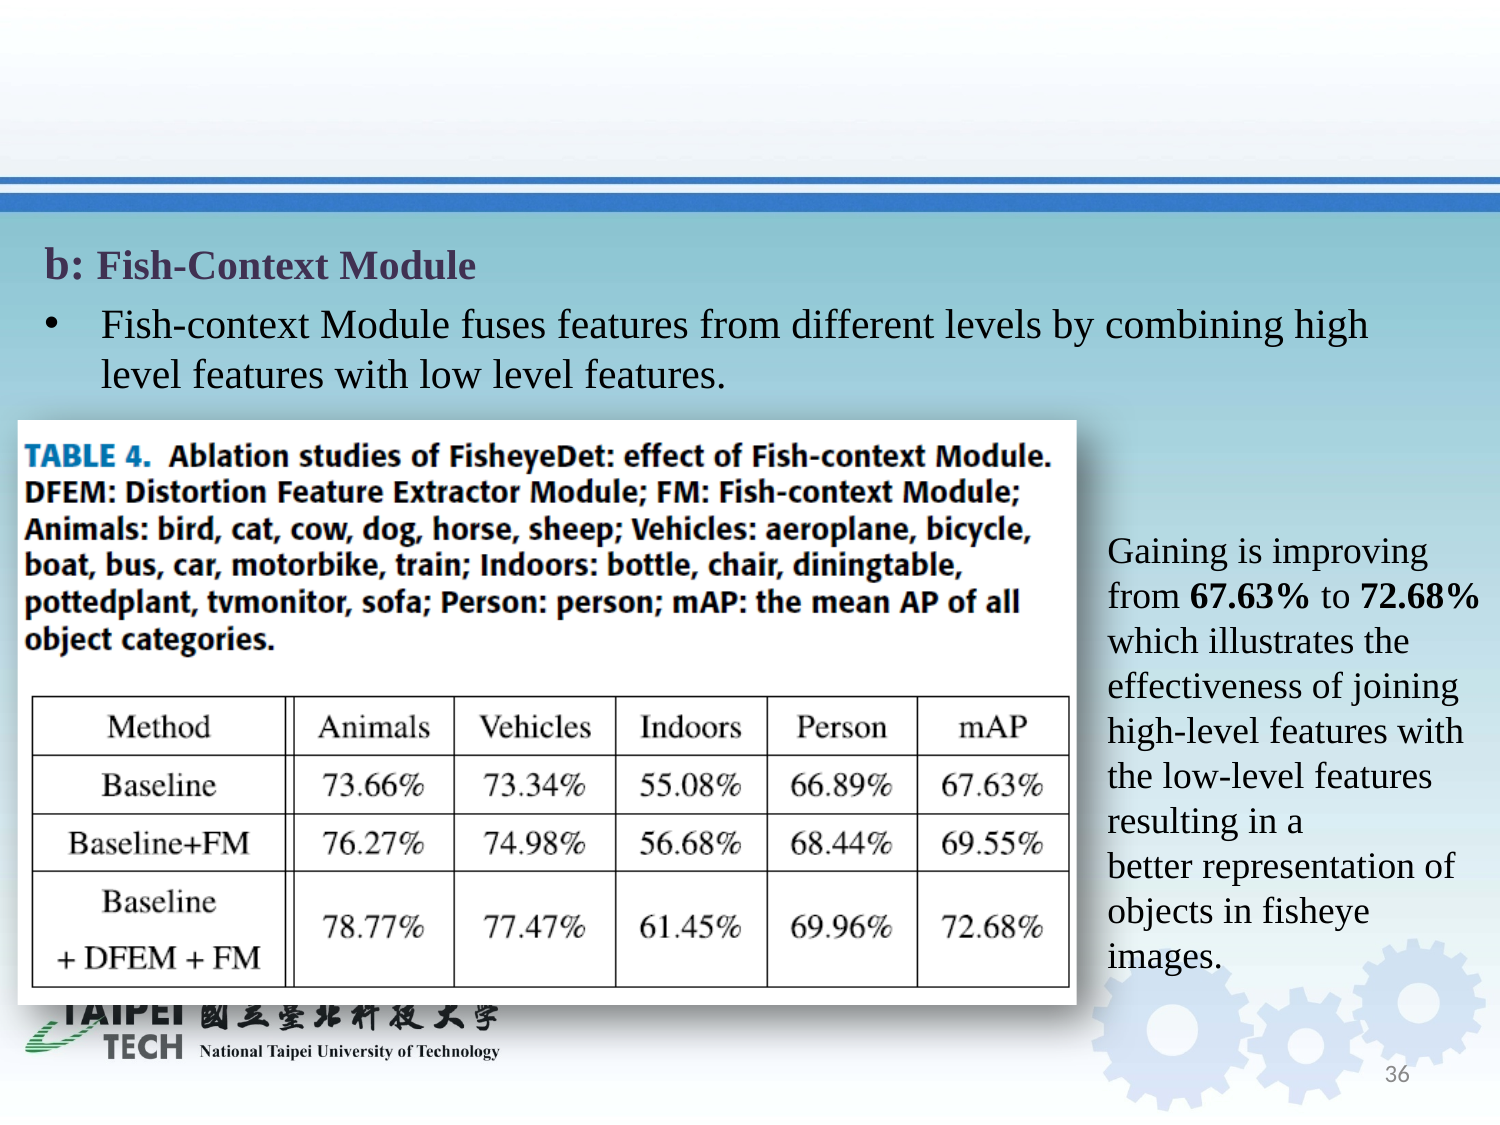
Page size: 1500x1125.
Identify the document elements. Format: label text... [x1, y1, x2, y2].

list b: Fish-Context Module Fish-context Module fuses features from different levels by combining high level features with low level features. [29, 983, 1471, 1107]
picture [0, 0, 1500, 1125]
text_box Gaining is improving from 67.63% to 72.68% which illustrates the effectiveness of joining high-level features with the low-level features resulting in a better representation of objects in fisheye images. [1092, 518, 1500, 983]
list b: Fish-Context Module Fish-context Module fuses features from different levels by combining high level features with low level features. [29, 225, 1471, 518]
slide_number 36 [1074, 1042, 1425, 1103]
